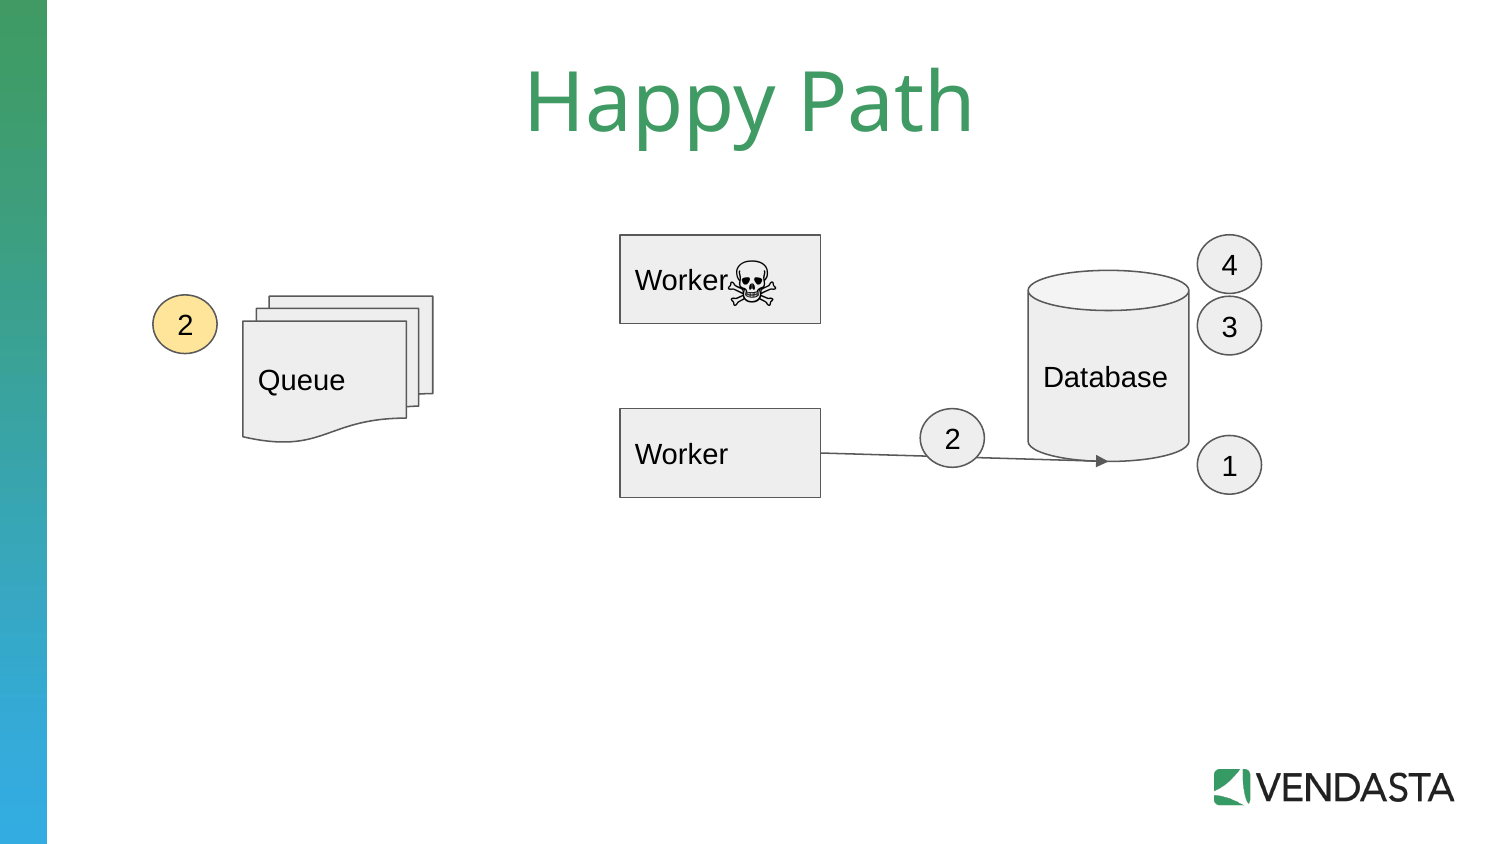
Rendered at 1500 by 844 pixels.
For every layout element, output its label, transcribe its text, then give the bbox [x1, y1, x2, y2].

text_box 4 [1197, 234, 1262, 294]
text_box Worker [619, 408, 821, 498]
text_box 1 [1197, 435, 1262, 495]
picture [1188, 747, 1480, 827]
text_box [820, 365, 1029, 454]
text_box Queue [242, 296, 433, 442]
text_box Database [1028, 270, 1189, 462]
text_box 3 [1029, 270, 1188, 310]
picture [0, 0, 48, 844]
text_box 2 [934, 462, 971, 468]
text_box 2 [152, 294, 218, 354]
text_box ☠️ [709, 235, 864, 328]
text_box Worker [619, 234, 821, 324]
text_box 3 [1197, 296, 1262, 355]
text_box Happy Path [48, 0, 1462, 197]
